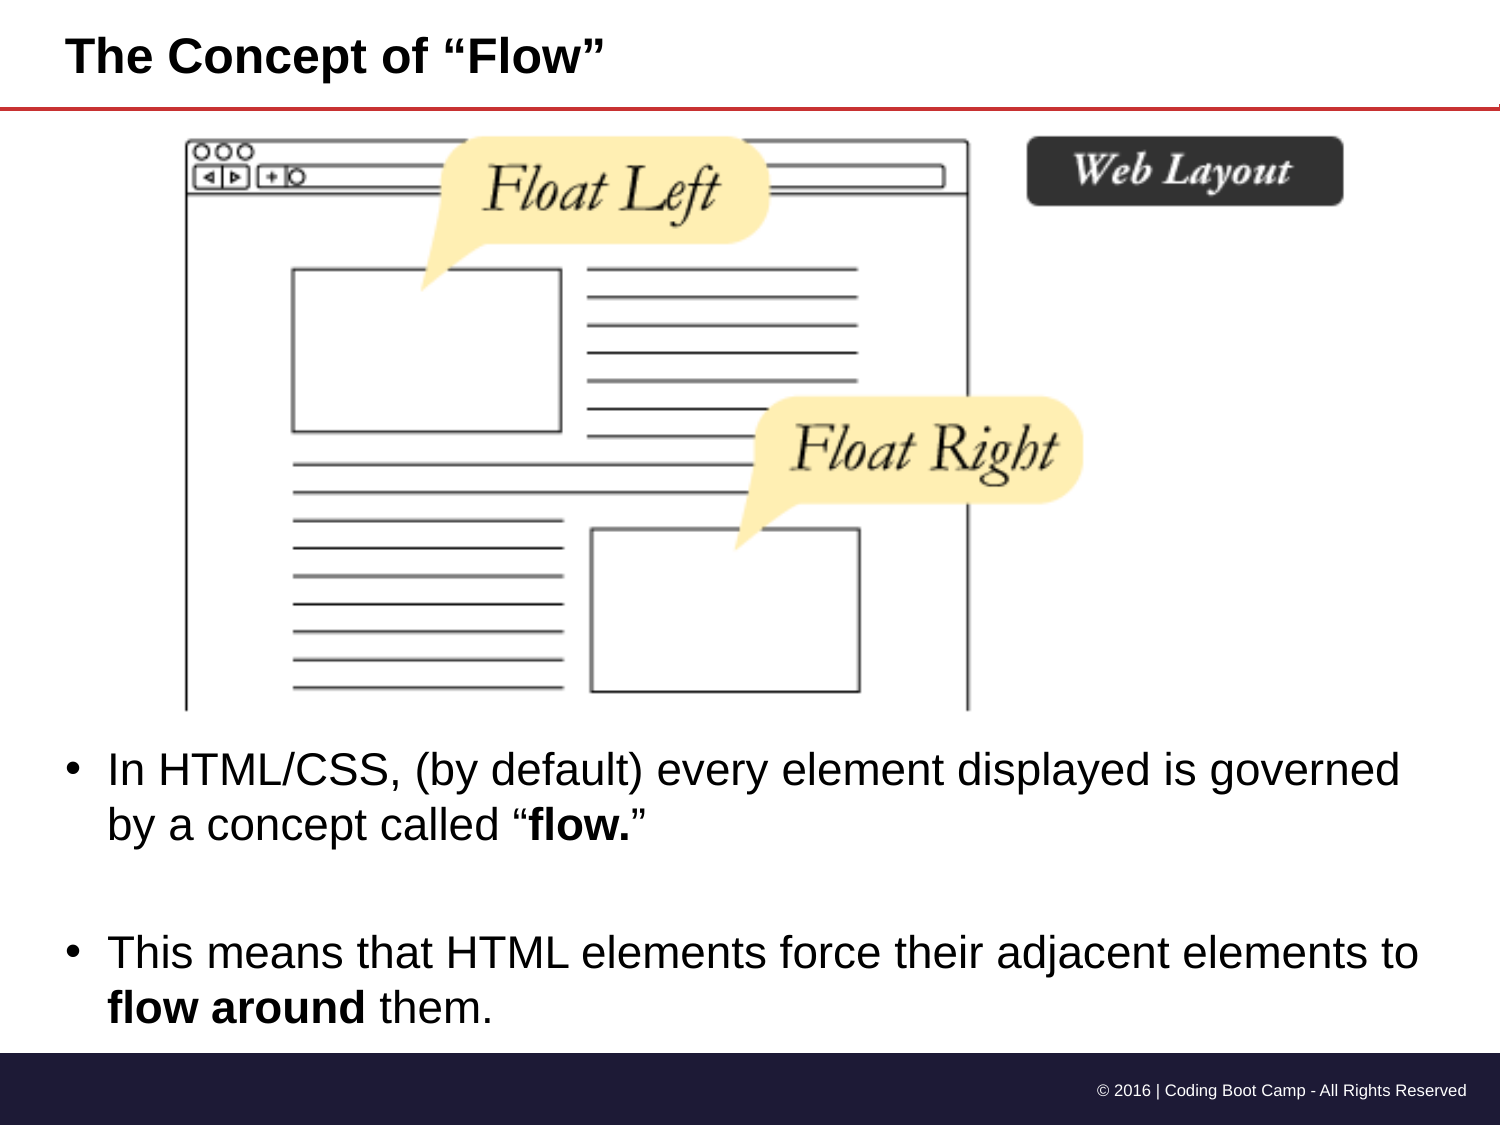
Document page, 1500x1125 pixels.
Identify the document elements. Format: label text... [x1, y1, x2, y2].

picture [149, 119, 1362, 725]
text_box [0, 0, 1500, 108]
text_box In HTML/CSS, (by default) every element displayed is governed by a concept called “flow.” This means that HTML elements force their adjacent elements to flow around them. [49, 724, 1463, 1050]
text_box The Concept of “Flow” [50, 16, 913, 91]
